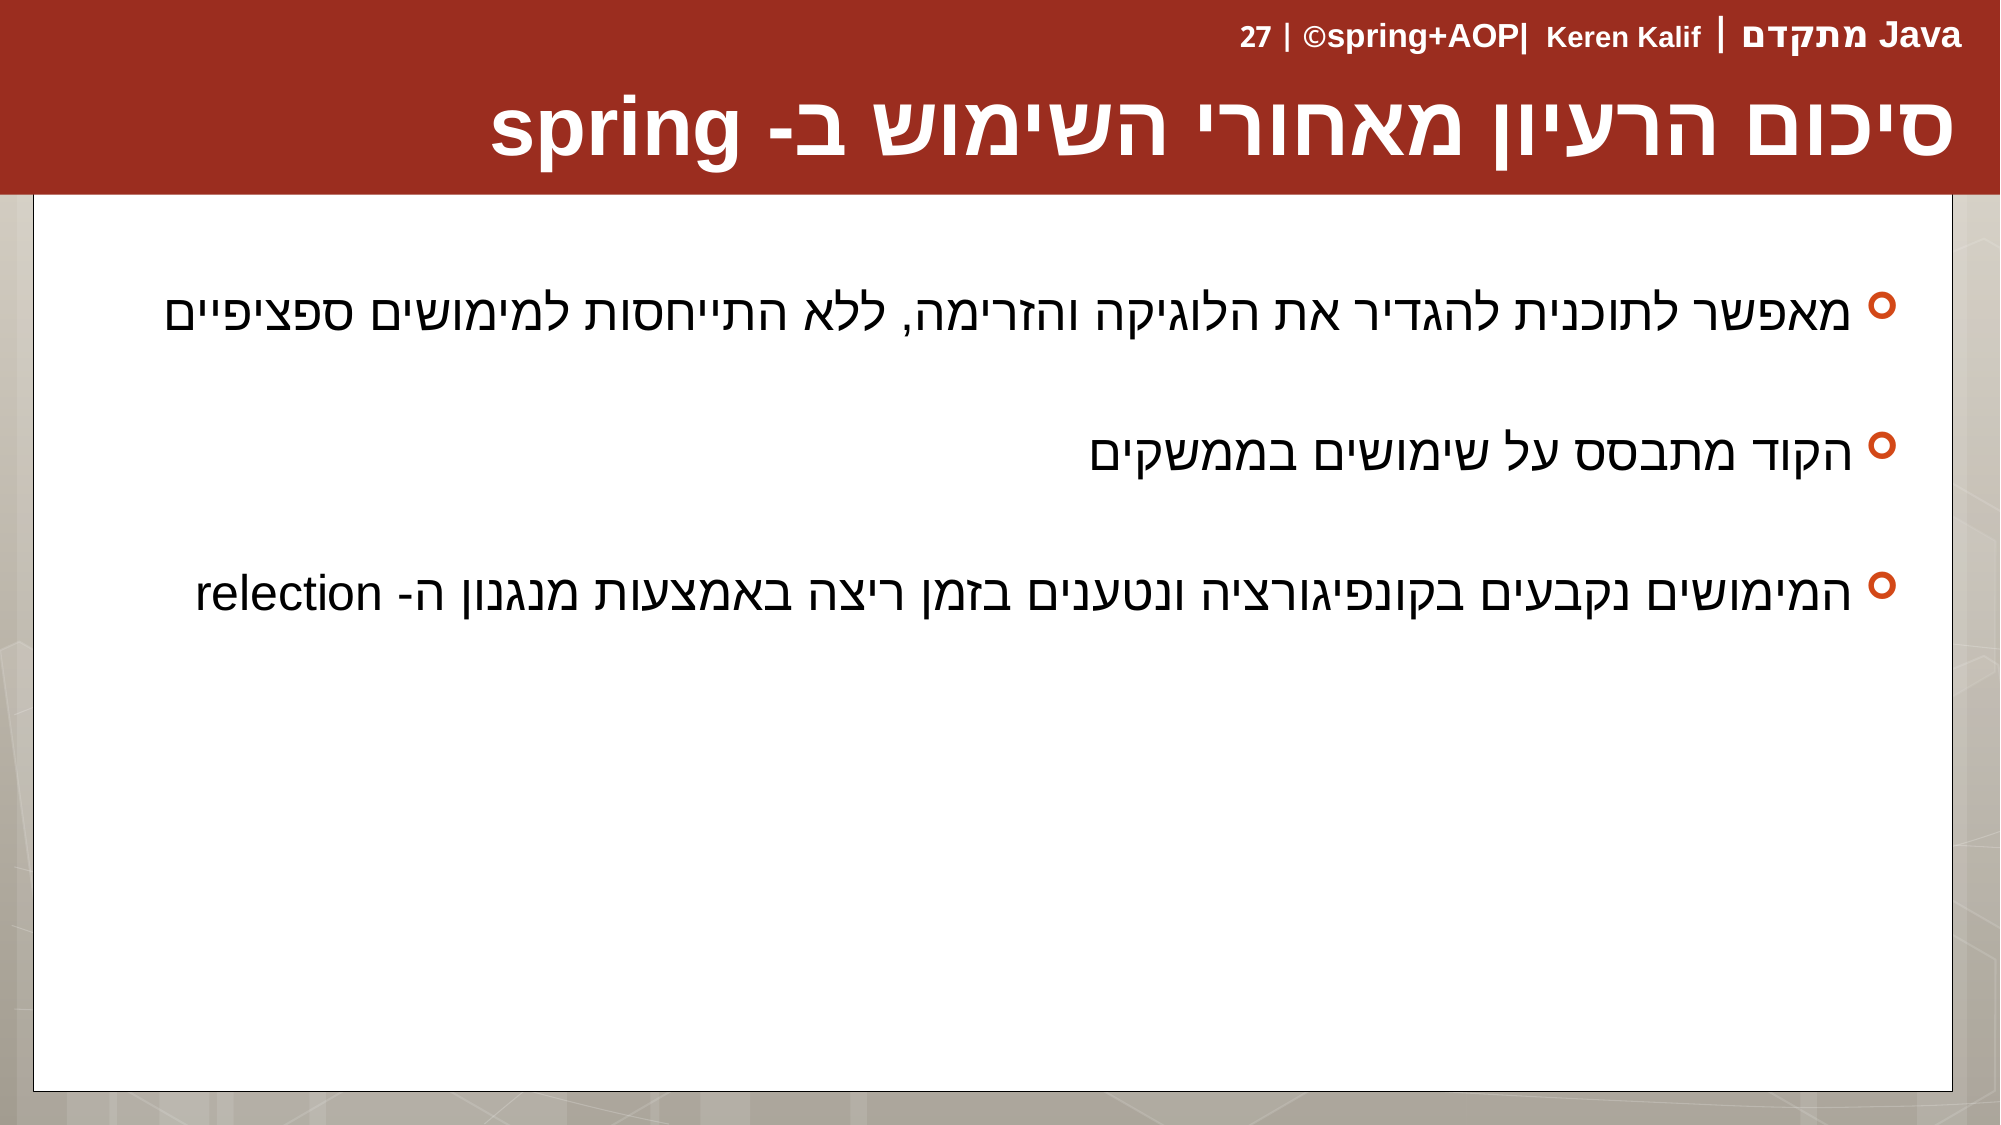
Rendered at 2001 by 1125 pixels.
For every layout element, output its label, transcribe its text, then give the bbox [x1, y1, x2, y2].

title סיכום הרעיון מאחורי השימוש ב- spring [0, 64, 1973, 187]
list מאפשר לתוכנית להגדיר את הלוגיקה והזרימה, ללא התייחסות למימושים ספציפיים הקוד מתבסס על שימושים בממשקים המימושים נקבעים בקונפיגורציה ונטענים בזמן ריצה באמצעות מנגנון ה- relection [52, 202, 1926, 1072]
